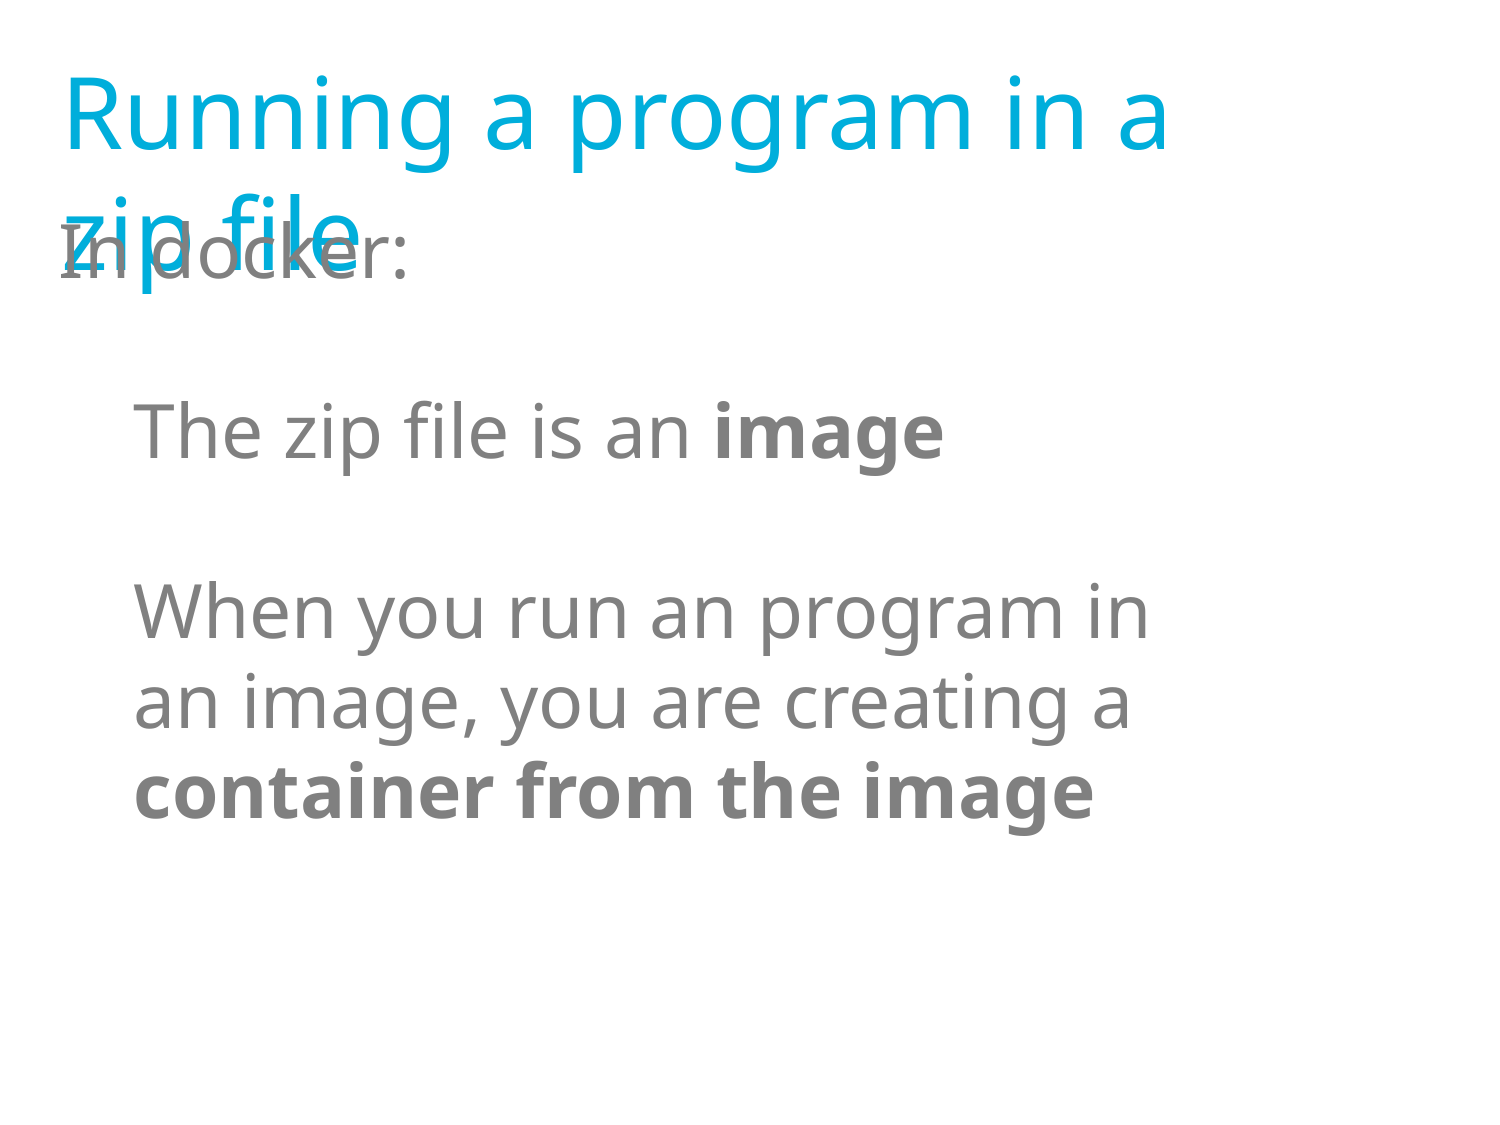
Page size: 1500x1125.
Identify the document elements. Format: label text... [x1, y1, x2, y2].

text_box In docker: The zip file is an image When you run an program in an image, you are creating a container from the image [44, 196, 1199, 931]
text_box Running a program in a zip file [46, 42, 1341, 298]
